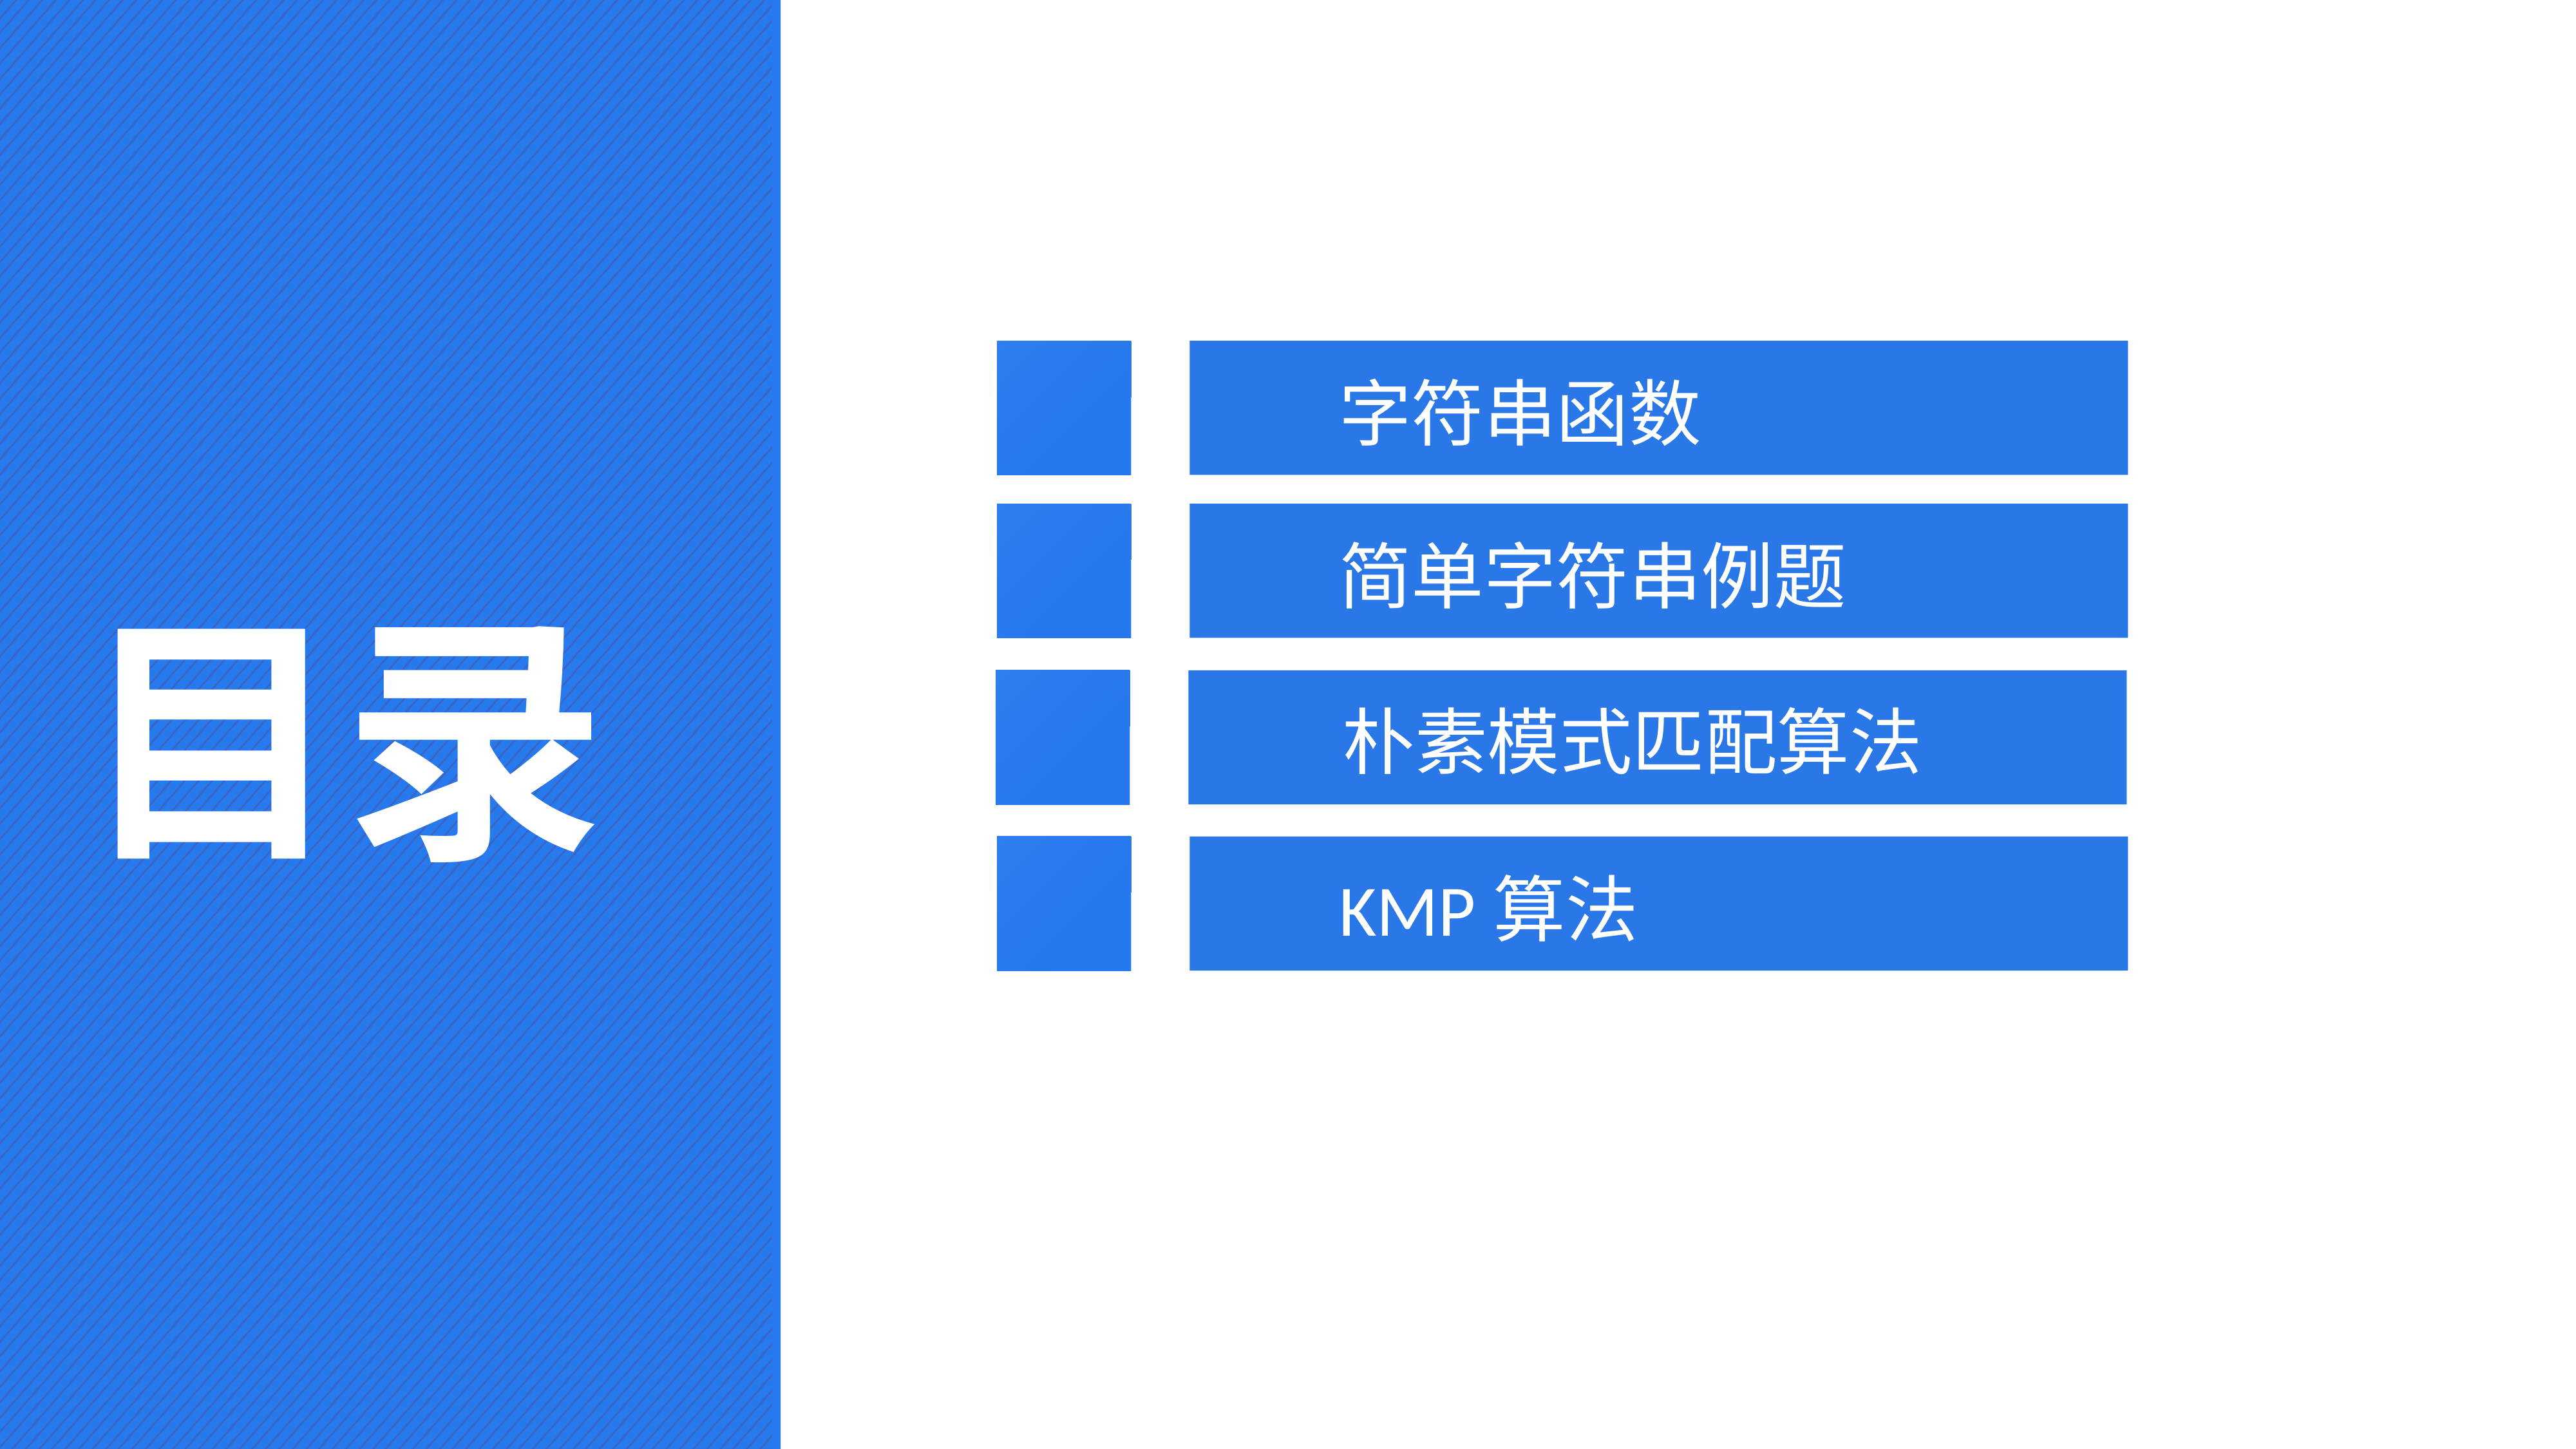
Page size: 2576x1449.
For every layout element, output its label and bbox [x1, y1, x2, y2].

text_box [0, 0, 781, 1449]
text_box [997, 503, 2239, 638]
text_box [997, 341, 2239, 475]
text_box [997, 836, 2239, 971]
text_box [995, 670, 2242, 805]
